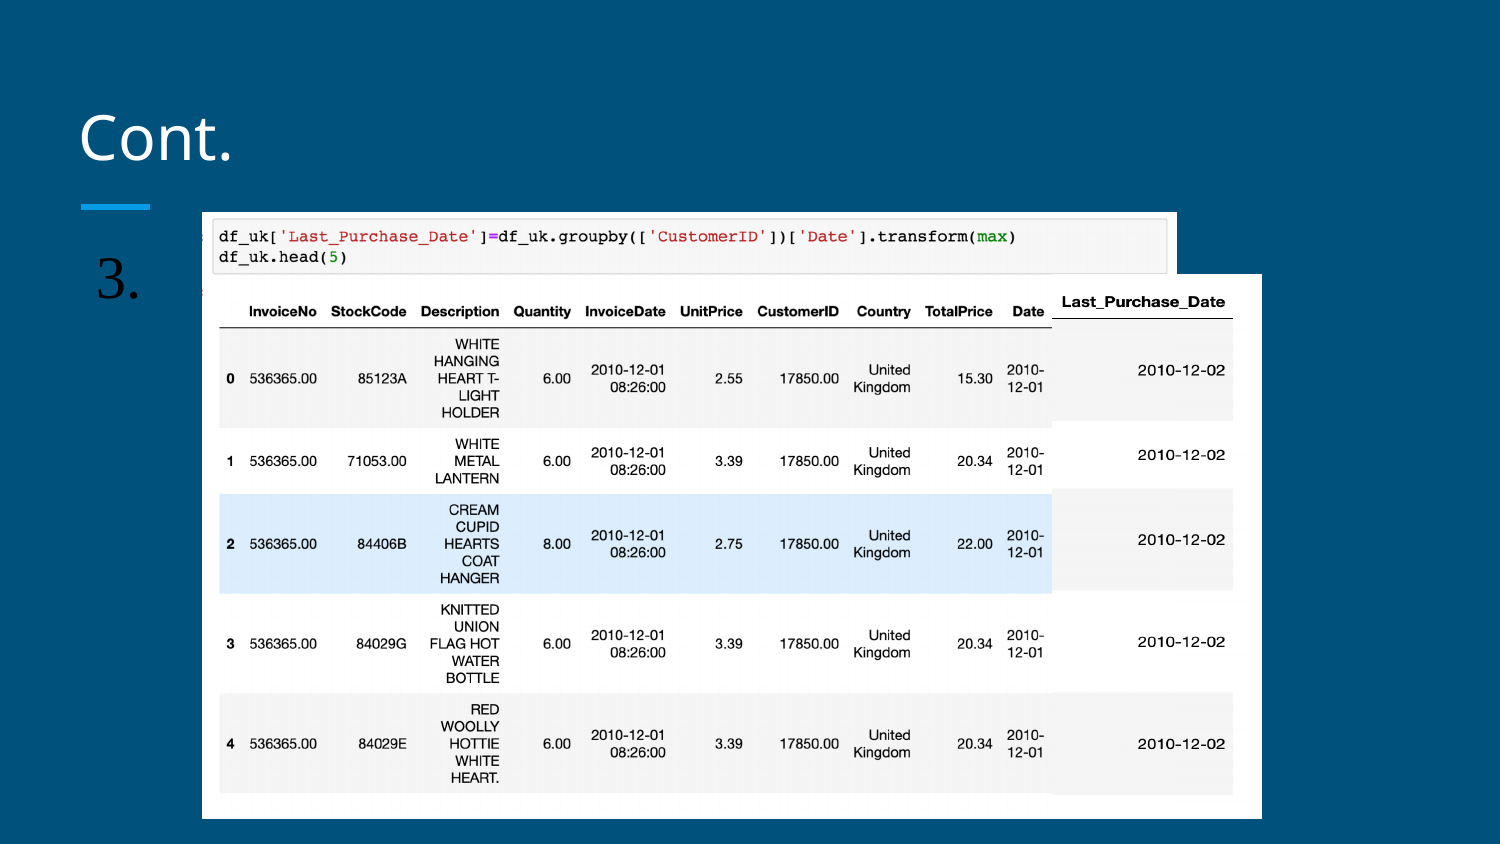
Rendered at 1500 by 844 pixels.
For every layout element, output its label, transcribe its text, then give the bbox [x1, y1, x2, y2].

title Cont. [63, 75, 1437, 188]
picture [203, 213, 1261, 818]
text_box 3. [80, 222, 178, 326]
